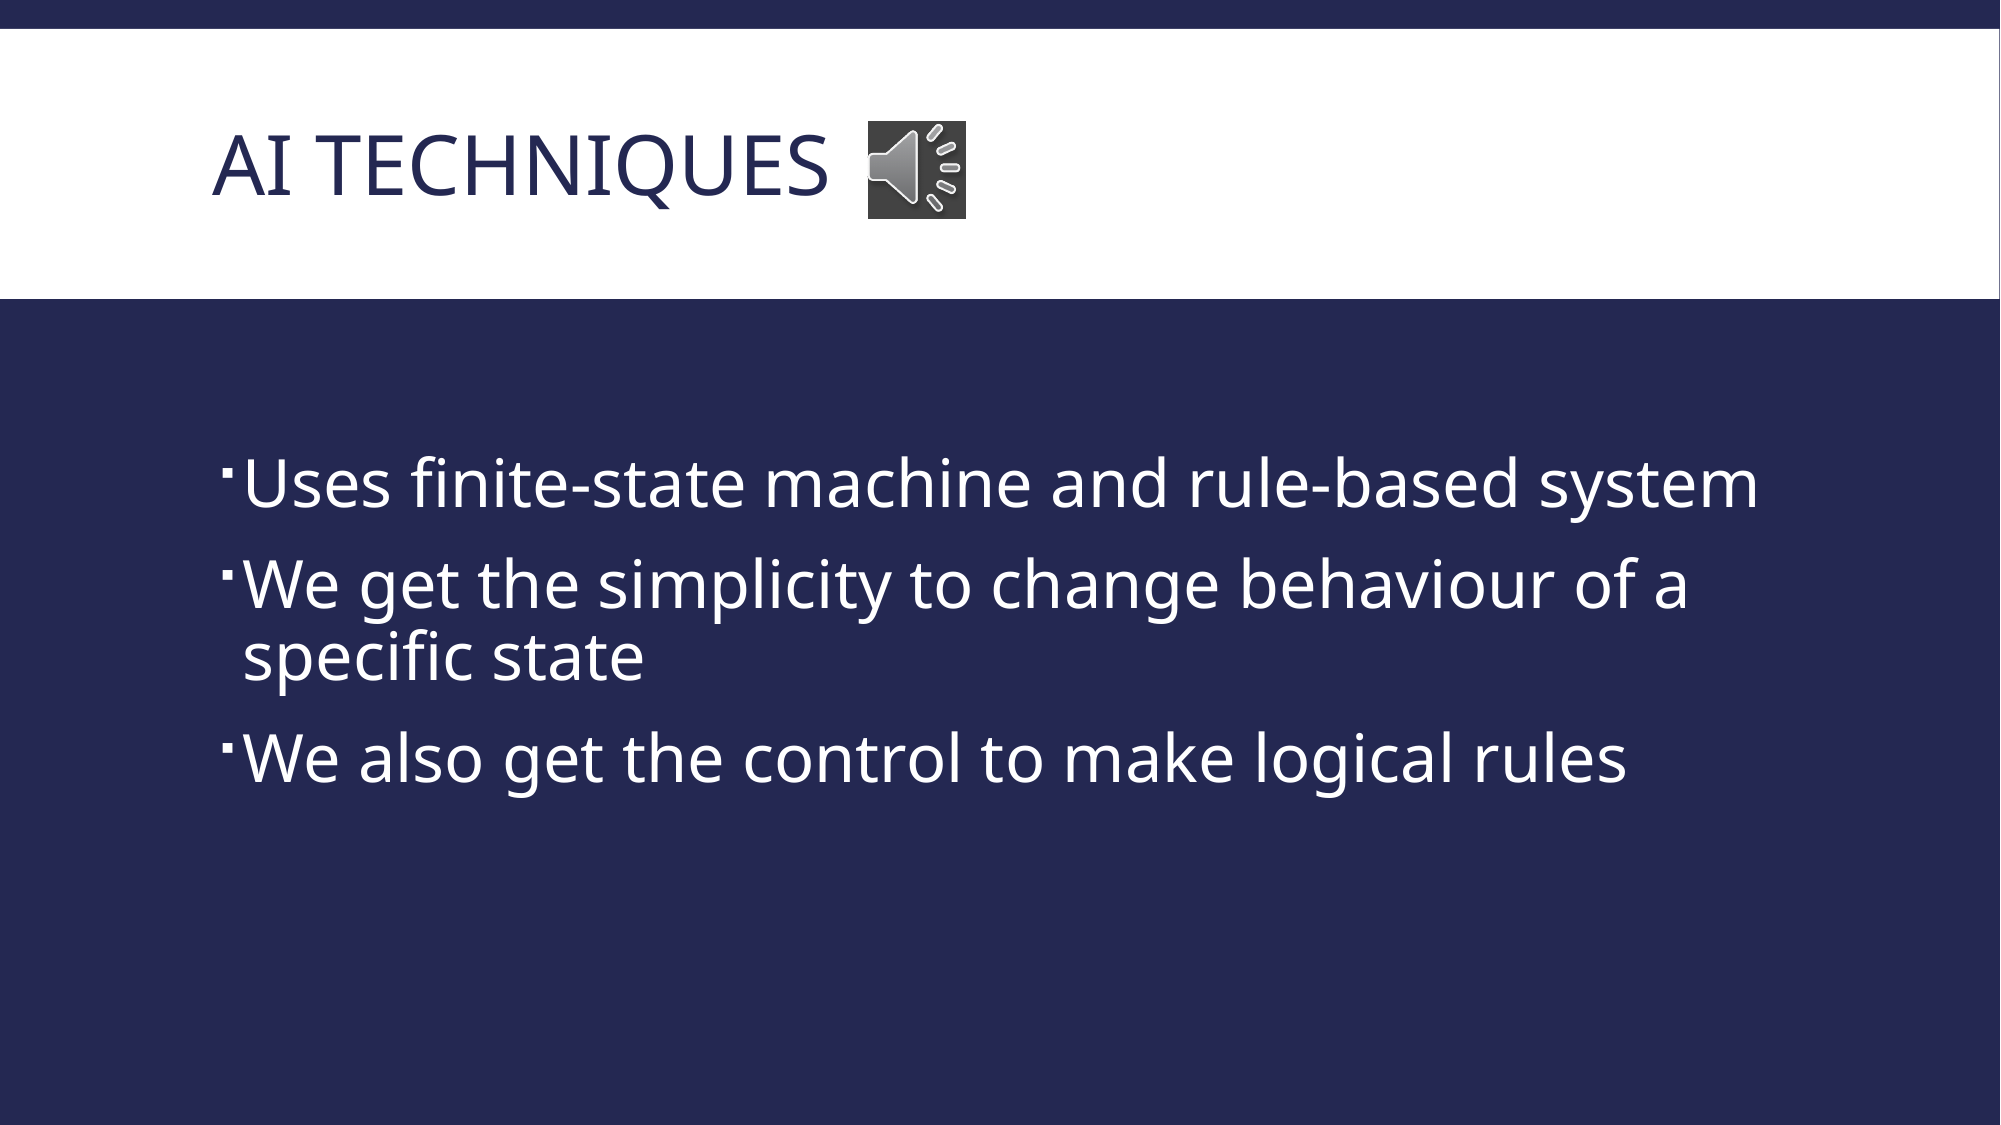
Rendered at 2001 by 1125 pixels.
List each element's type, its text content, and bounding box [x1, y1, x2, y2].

title AI techniques [197, 46, 1803, 295]
picture [866, 120, 967, 221]
list Uses finite-state machine and rule-based system We get the simplicity to change behaviour of a specific state We also get the control to make logical rules [197, 442, 1803, 880]
